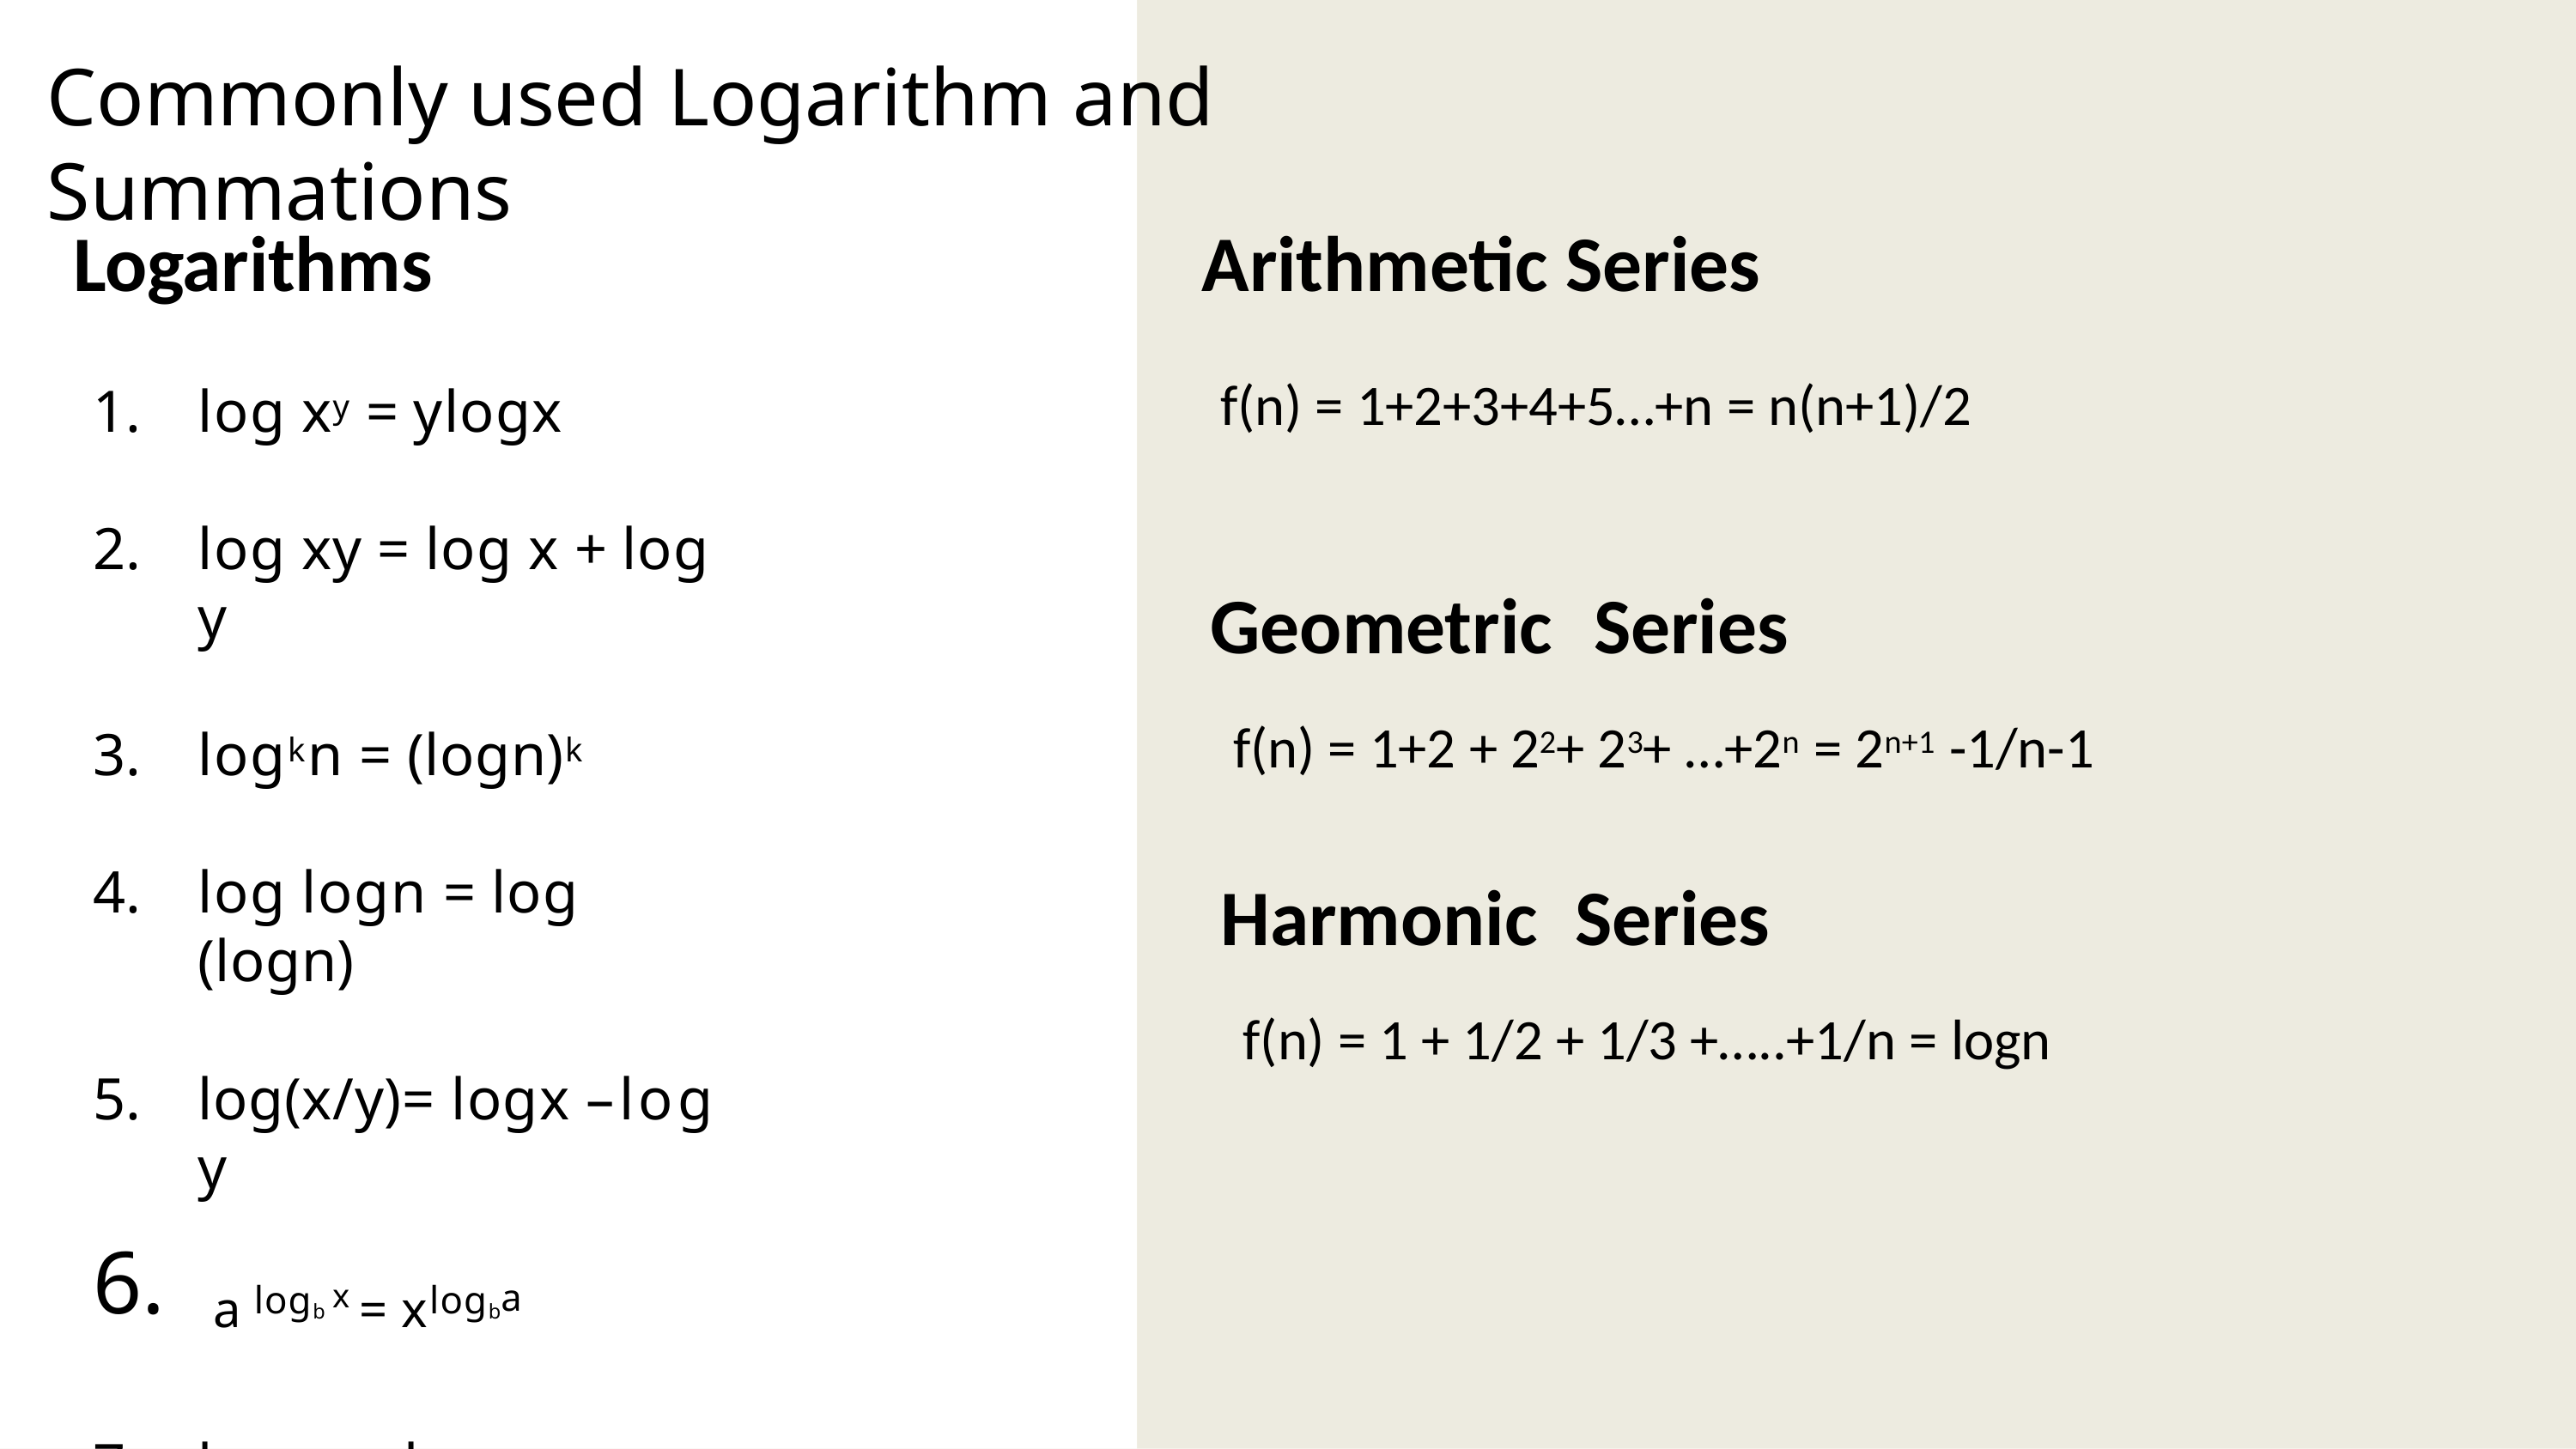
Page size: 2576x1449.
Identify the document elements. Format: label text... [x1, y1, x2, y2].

text_box Logarithms Arithmetic Series [71, 210, 1763, 307]
text_box log xy = ylogx log xy = log x + log y logkn = (logn)k log logn = log (logn) log(x/y)= logx –log y a logbx = xlogba logbx = log ax /logab [88, 373, 735, 1449]
title Commonly used Logarithm and Summations [45, 45, 1603, 289]
text_box [0, 0, 1138, 1449]
text_box Geometric Series f(n) = 1+2 + 22+ 23+ …+2n = 2n+1 -1/n-1 [1205, 573, 2116, 779]
text_box Harmonic Series f(n) = 1 + 1/2 + 1/3 +…..+1/n = logn [1218, 864, 2057, 1071]
text_box f(n) = 1+2+3+4+5…+n = n(n+1)/2 [1218, 367, 1976, 438]
text_box [1138, 0, 2576, 1449]
